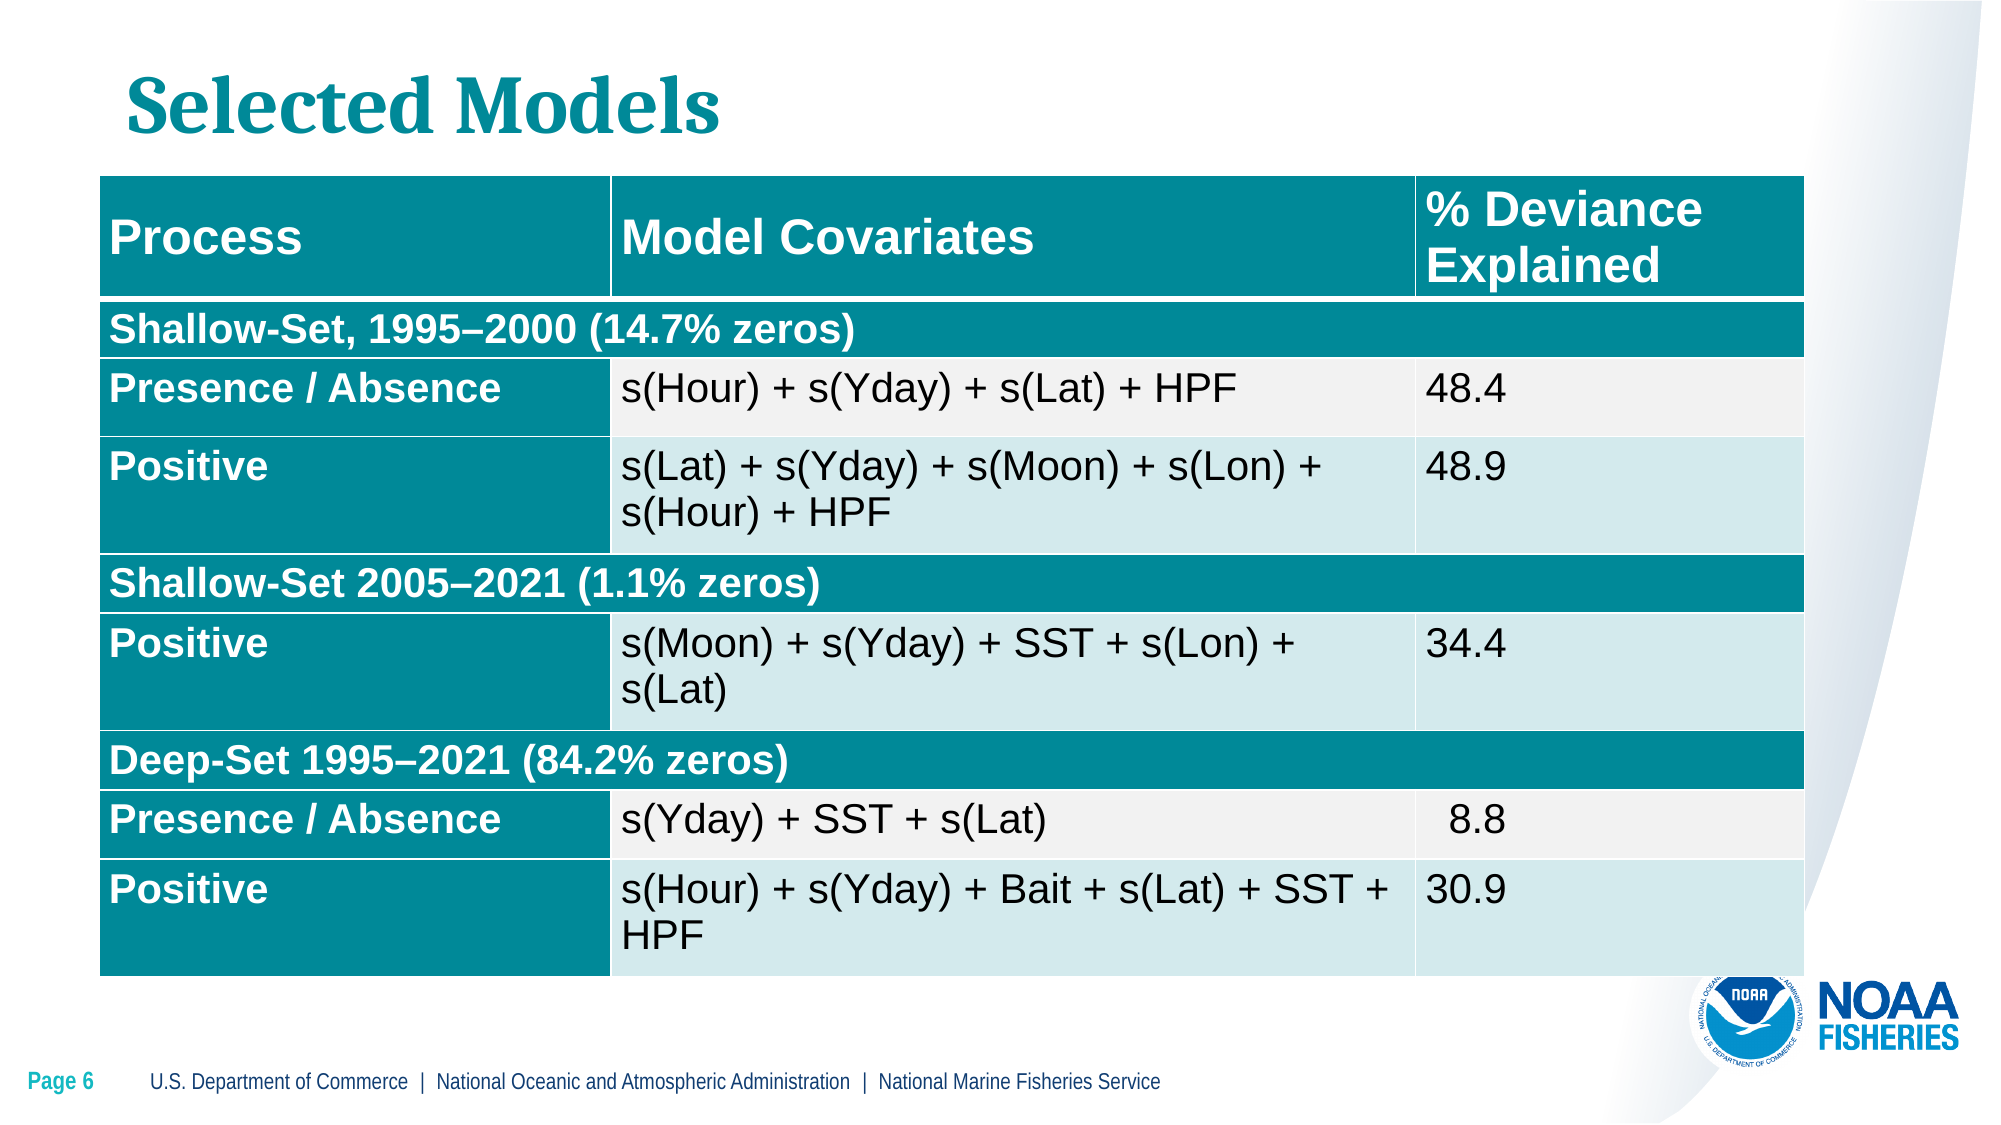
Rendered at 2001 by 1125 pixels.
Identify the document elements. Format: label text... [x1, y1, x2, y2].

table_cell s(Lat) + s(Yday) + s(Moon) + s(Lon) + s(Hour) + HPF [612, 437, 1415, 553]
table_cell 34.4 [1416, 614, 1804, 730]
table_cell Positive [100, 614, 610, 730]
table_cell Shallow-Set 2005–2021 (1.1% zeros) [100, 555, 1804, 612]
table_cell 30.9 [1416, 860, 1804, 976]
table_header % Deviance Explained [1416, 176, 1804, 296]
table_cell Presence / Absence [100, 359, 610, 436]
table_header Model Covariates [612, 176, 1415, 296]
table_cell 48.4 [1416, 359, 1804, 436]
table_cell s(Yday) + SST + s(Lat) [612, 791, 1415, 858]
table_header Process [100, 176, 610, 296]
table_cell s(Moon) + s(Yday) + SST + s(Lon) + s(Lat) [612, 614, 1415, 730]
table_cell 8.8 [1416, 791, 1804, 858]
table_cell 48.9 [1416, 437, 1804, 553]
table_cell Positive [100, 437, 610, 553]
table_cell Shallow-Set, 1995–2000 (14.7% zeros) [100, 302, 1804, 357]
title Selected Models [113, 54, 1838, 176]
picture [1689, 954, 1959, 1076]
table_cell Deep-Set 1995–2021 (84.2% zeros) [100, 731, 1804, 789]
table_cell Presence / Absence [100, 791, 610, 858]
picture [1948, 1028, 1959, 1038]
table_cell Positive [100, 860, 610, 976]
table_cell s(Hour) + s(Yday) + Bait + s(Lat) + SST + HPF [612, 860, 1415, 976]
table_cell s(Hour) + s(Yday) + s(Lat) + HPF [612, 359, 1415, 436]
